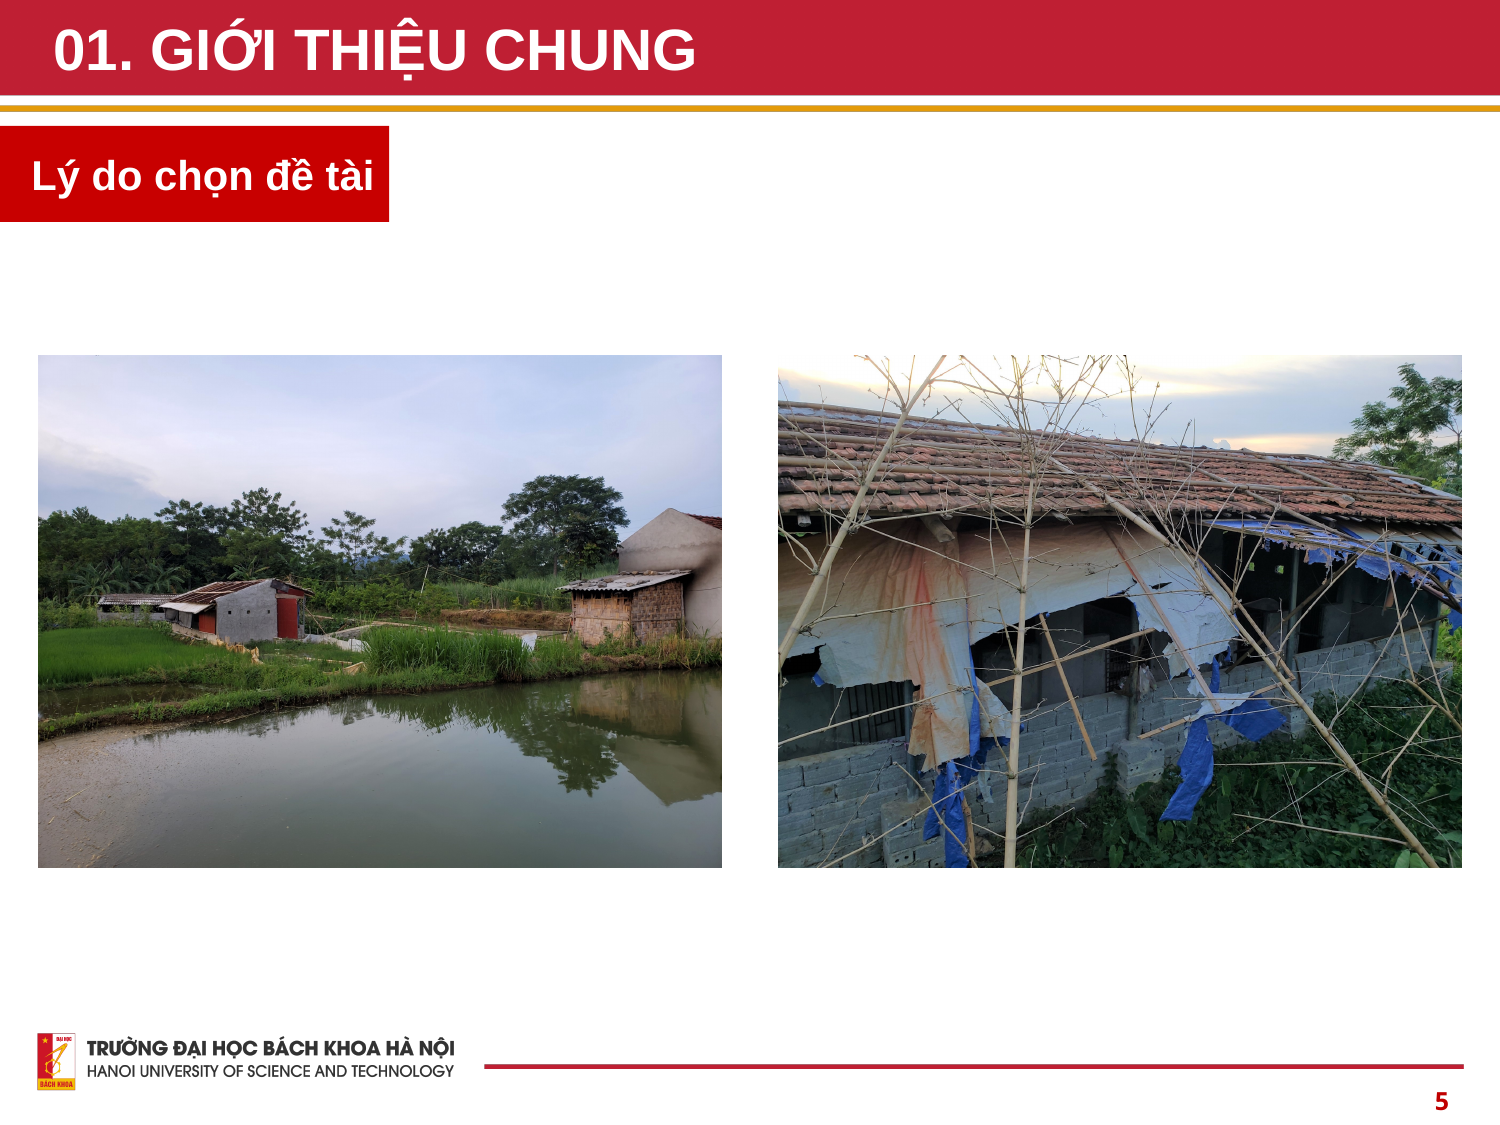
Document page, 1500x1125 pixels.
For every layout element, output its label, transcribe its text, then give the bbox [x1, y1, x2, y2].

title 01. GIỚI THIỆU CHUNG [38, 12, 1462, 87]
picture [0, 0, 1500, 1125]
text_box Lý do chọn đề tài [0, 125, 390, 223]
slide_number 5 [1126, 1078, 1464, 1125]
